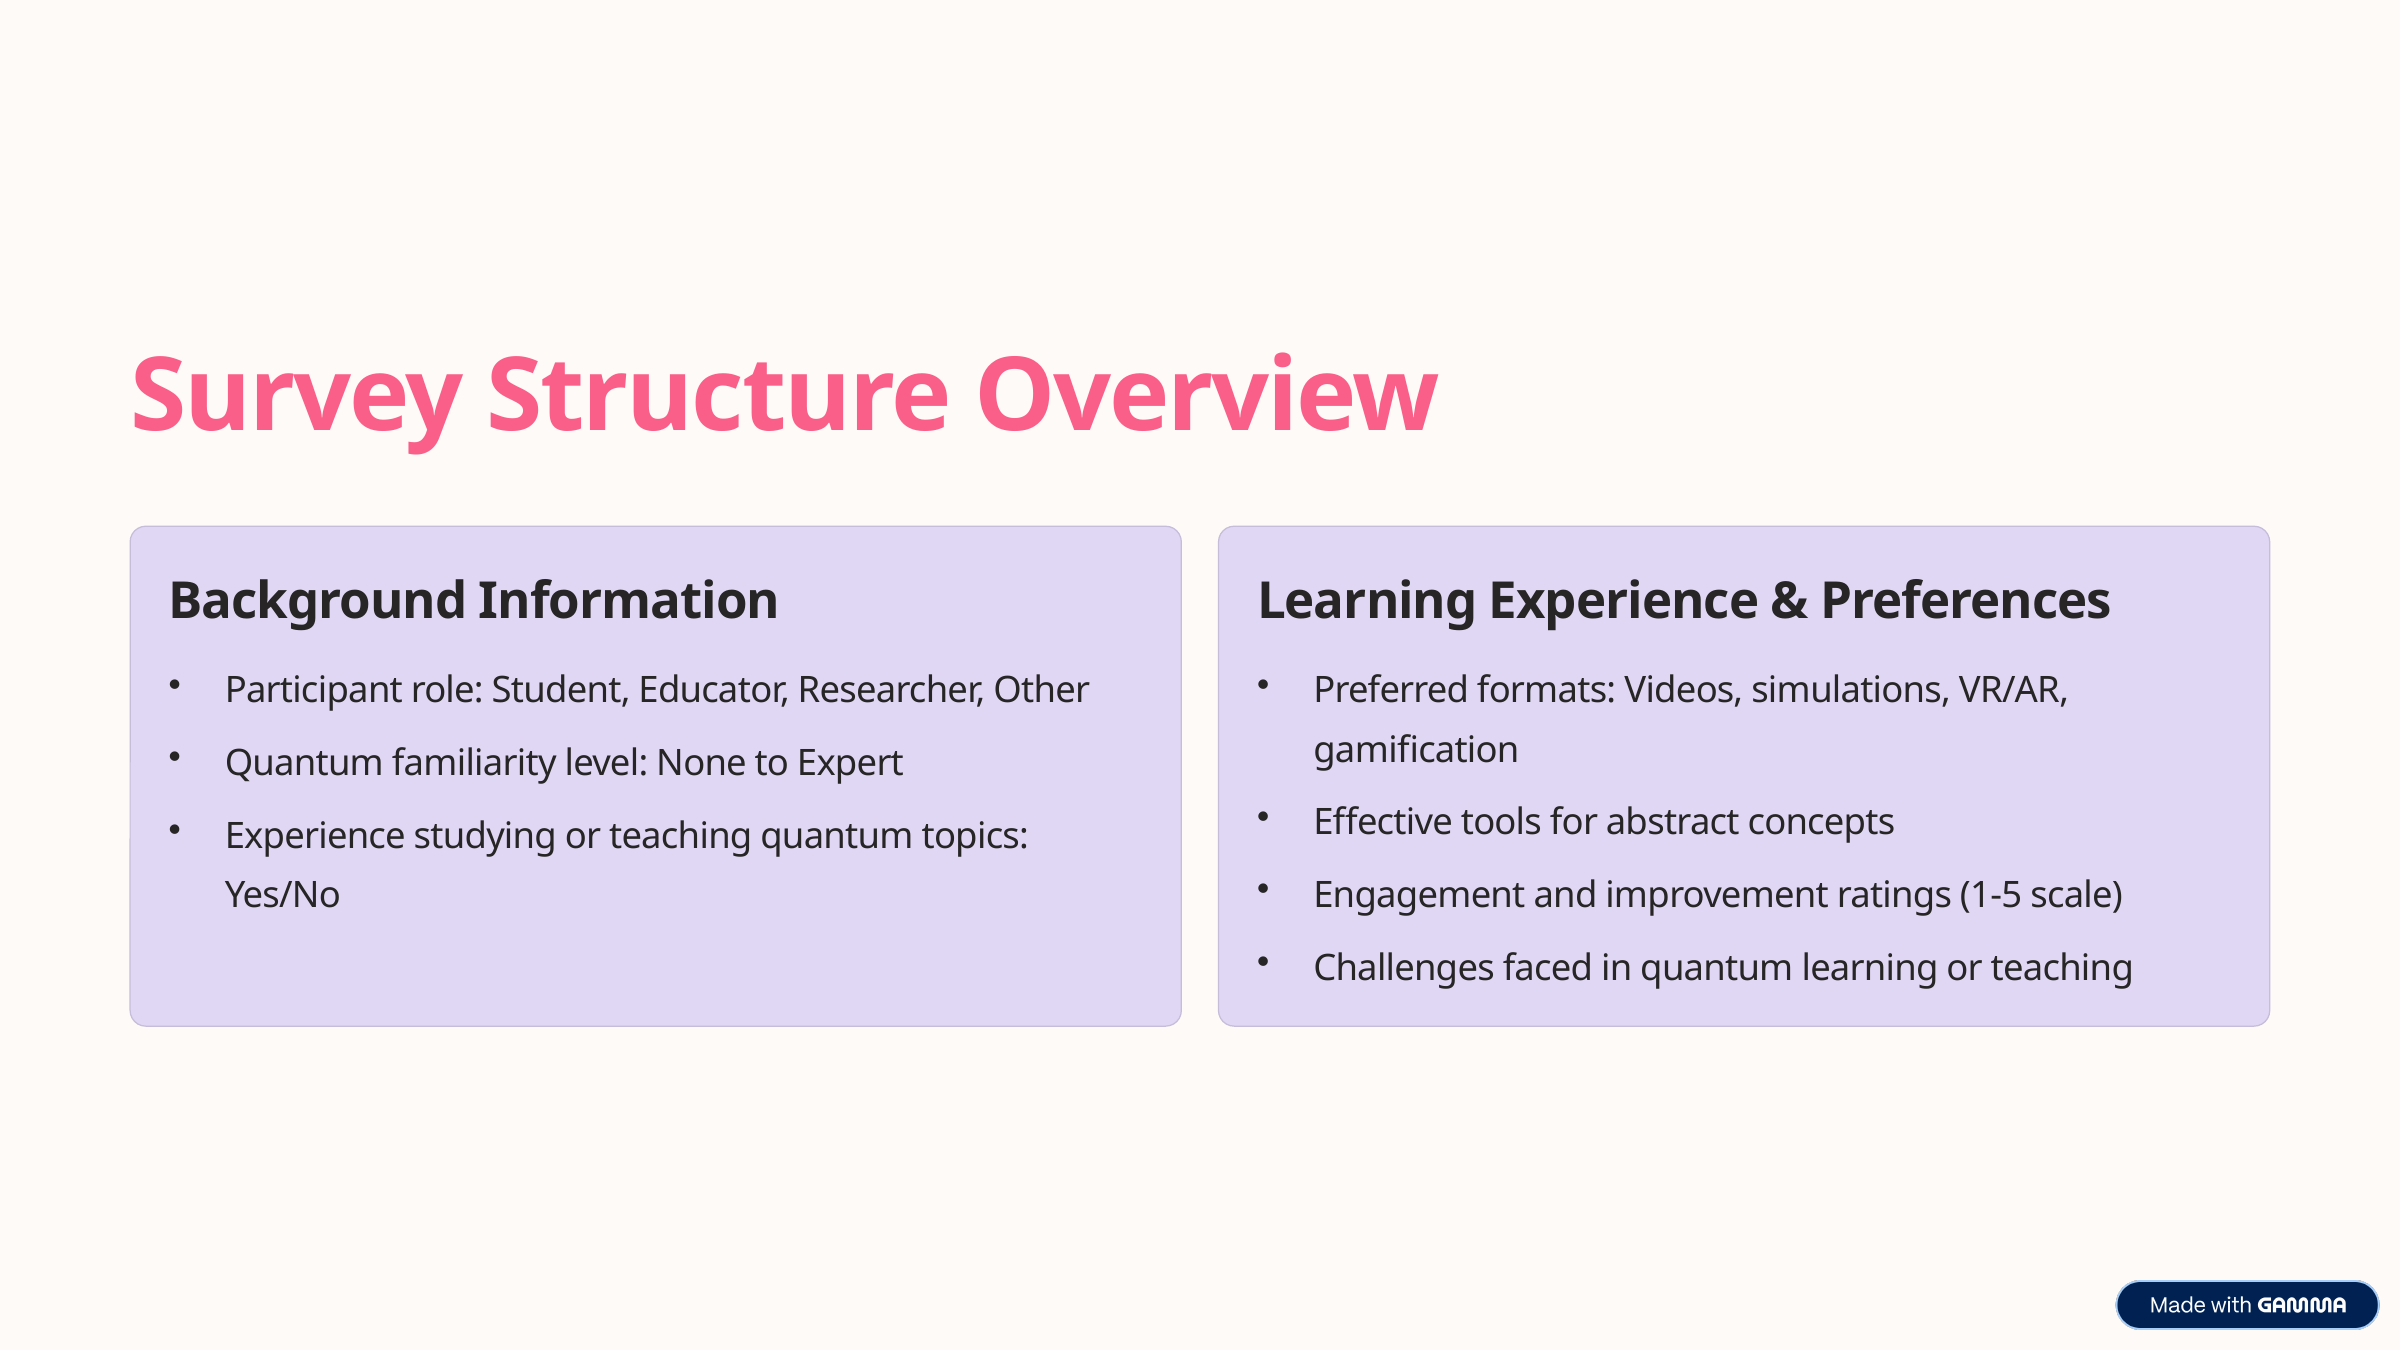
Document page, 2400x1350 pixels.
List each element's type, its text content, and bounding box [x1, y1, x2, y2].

text_box Challenges faced in quantum learning or teaching [1256, 928, 2232, 988]
text_box Learning Experience & Preferences [1257, 564, 2050, 629]
text_box [130, 526, 1182, 1027]
text_box Survey Structure Overview [130, 323, 1323, 452]
text_box Participant role: Student, Educator, Researcher, Other [168, 650, 1143, 711]
text_box Engagement and improvement ratings (1-5 scale) [1256, 855, 2232, 916]
text_box [1218, 526, 2270, 1027]
text_box Background Information [168, 564, 732, 629]
text_box Preferred formats: Videos, simulations, VR/AR, gamification [1256, 650, 2232, 770]
text_box Effective tools for abstract concepts [1256, 782, 2232, 843]
text_box Experience studying or teaching quantum topics: Yes/No [168, 796, 1143, 916]
text_box Quantum familiarity level: None to Expert [168, 723, 1143, 783]
picture [2106, 1271, 2389, 1339]
